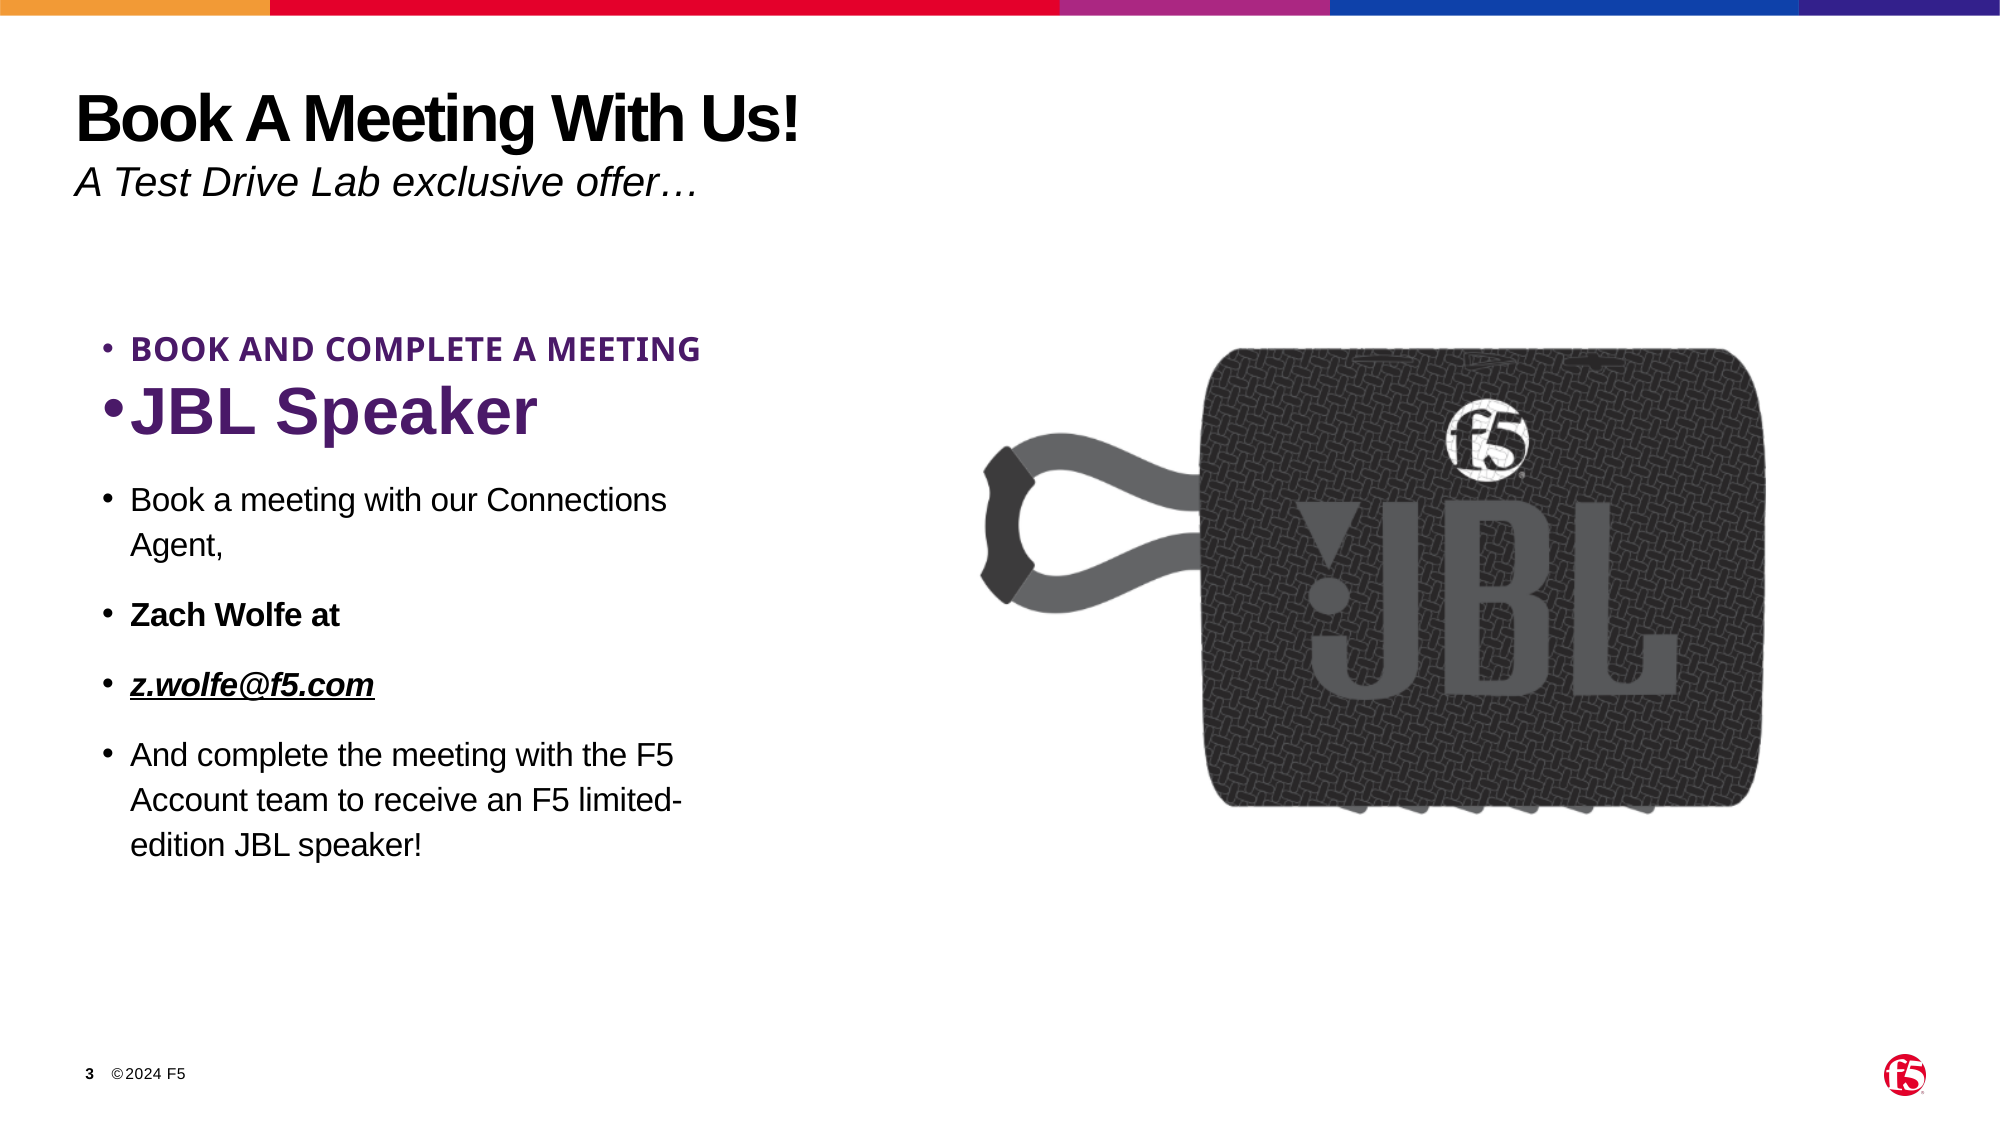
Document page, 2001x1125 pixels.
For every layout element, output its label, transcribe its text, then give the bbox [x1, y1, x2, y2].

picture [0, 0, 2000, 16]
picture [1884, 1054, 1926, 1096]
picture [976, 338, 1770, 827]
list BOOK AND COMPLETE A MEETING JBL Speaker Book a meeting with our Connections Agent, Zach Wolfe at z.wolfe@f5.com And complete the meeting with the F5 Account team to receive an F5 limited-edition JBL speaker! [102, 322, 747, 893]
title Book A Meeting With Us! A Test Drive Lab exclusive offer… [75, 75, 1925, 200]
